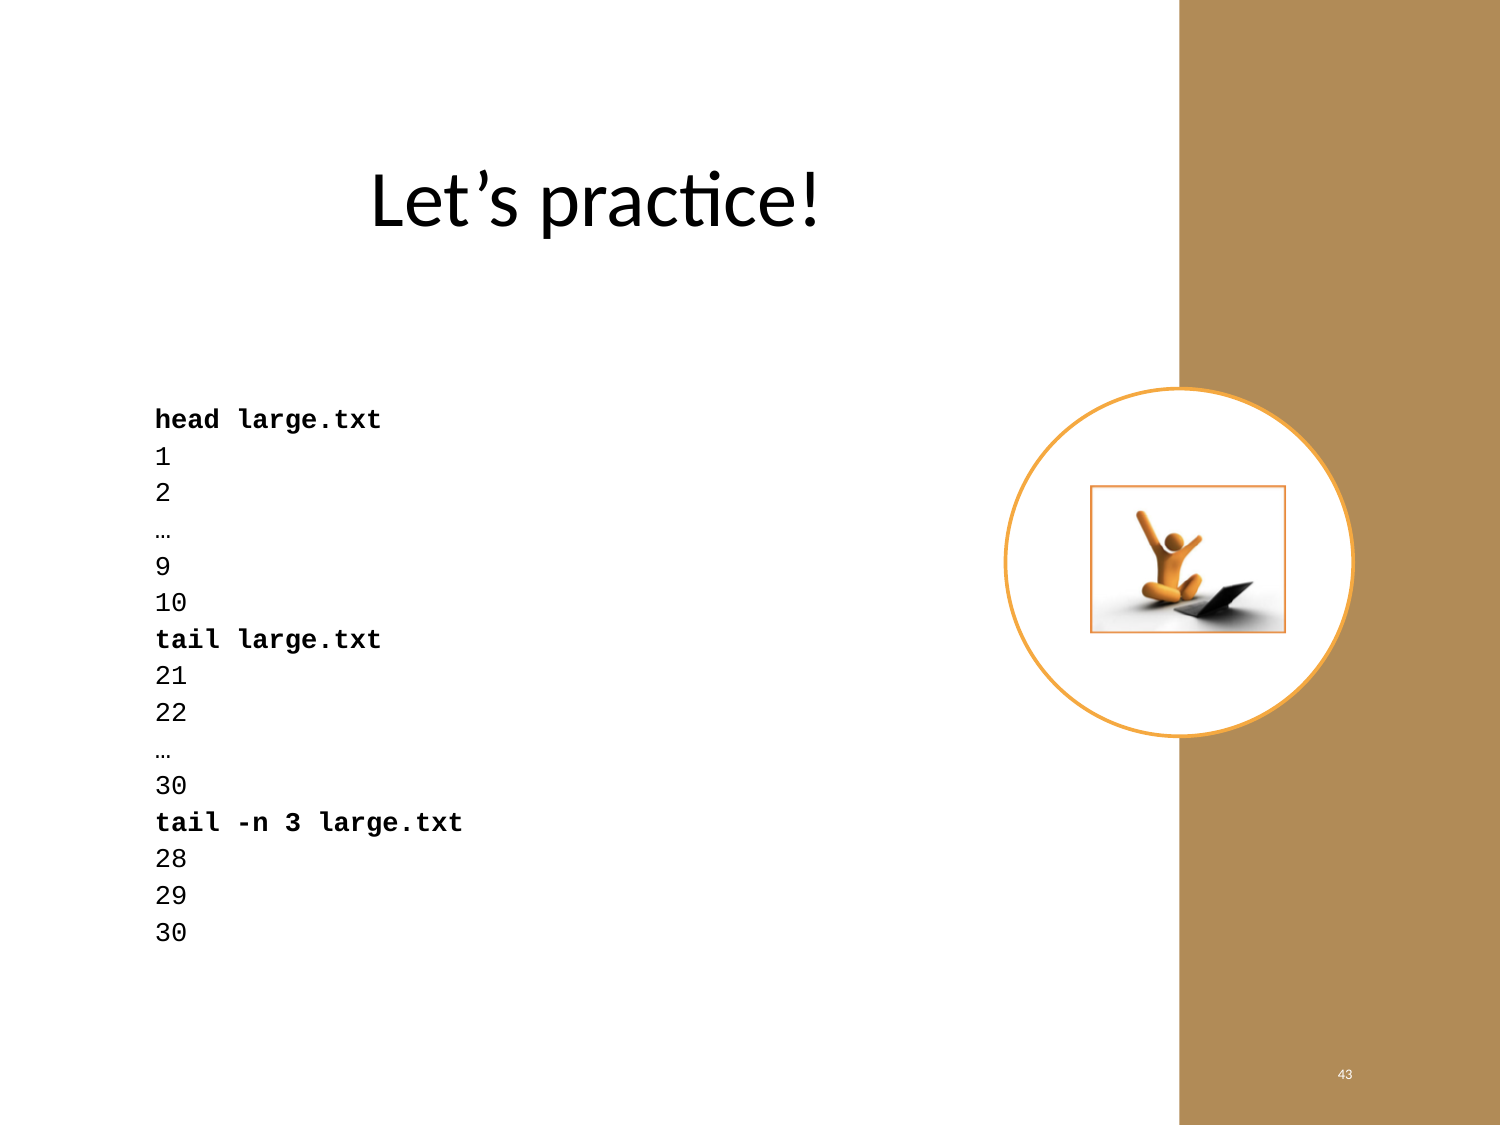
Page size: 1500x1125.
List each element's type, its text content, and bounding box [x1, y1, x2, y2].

slide_number 43 [1242, 1052, 1368, 1098]
title Let’s practice! [137, 112, 1058, 276]
picture [1060, 476, 1301, 652]
text_box [1003, 386, 1356, 739]
list head large.txt 1 2 … 9 10 tail large.txt 21 22 … 30 tail -n 3 large.txt 28 29 30 [139, 365, 966, 987]
text_box [1177, 0, 1500, 1125]
